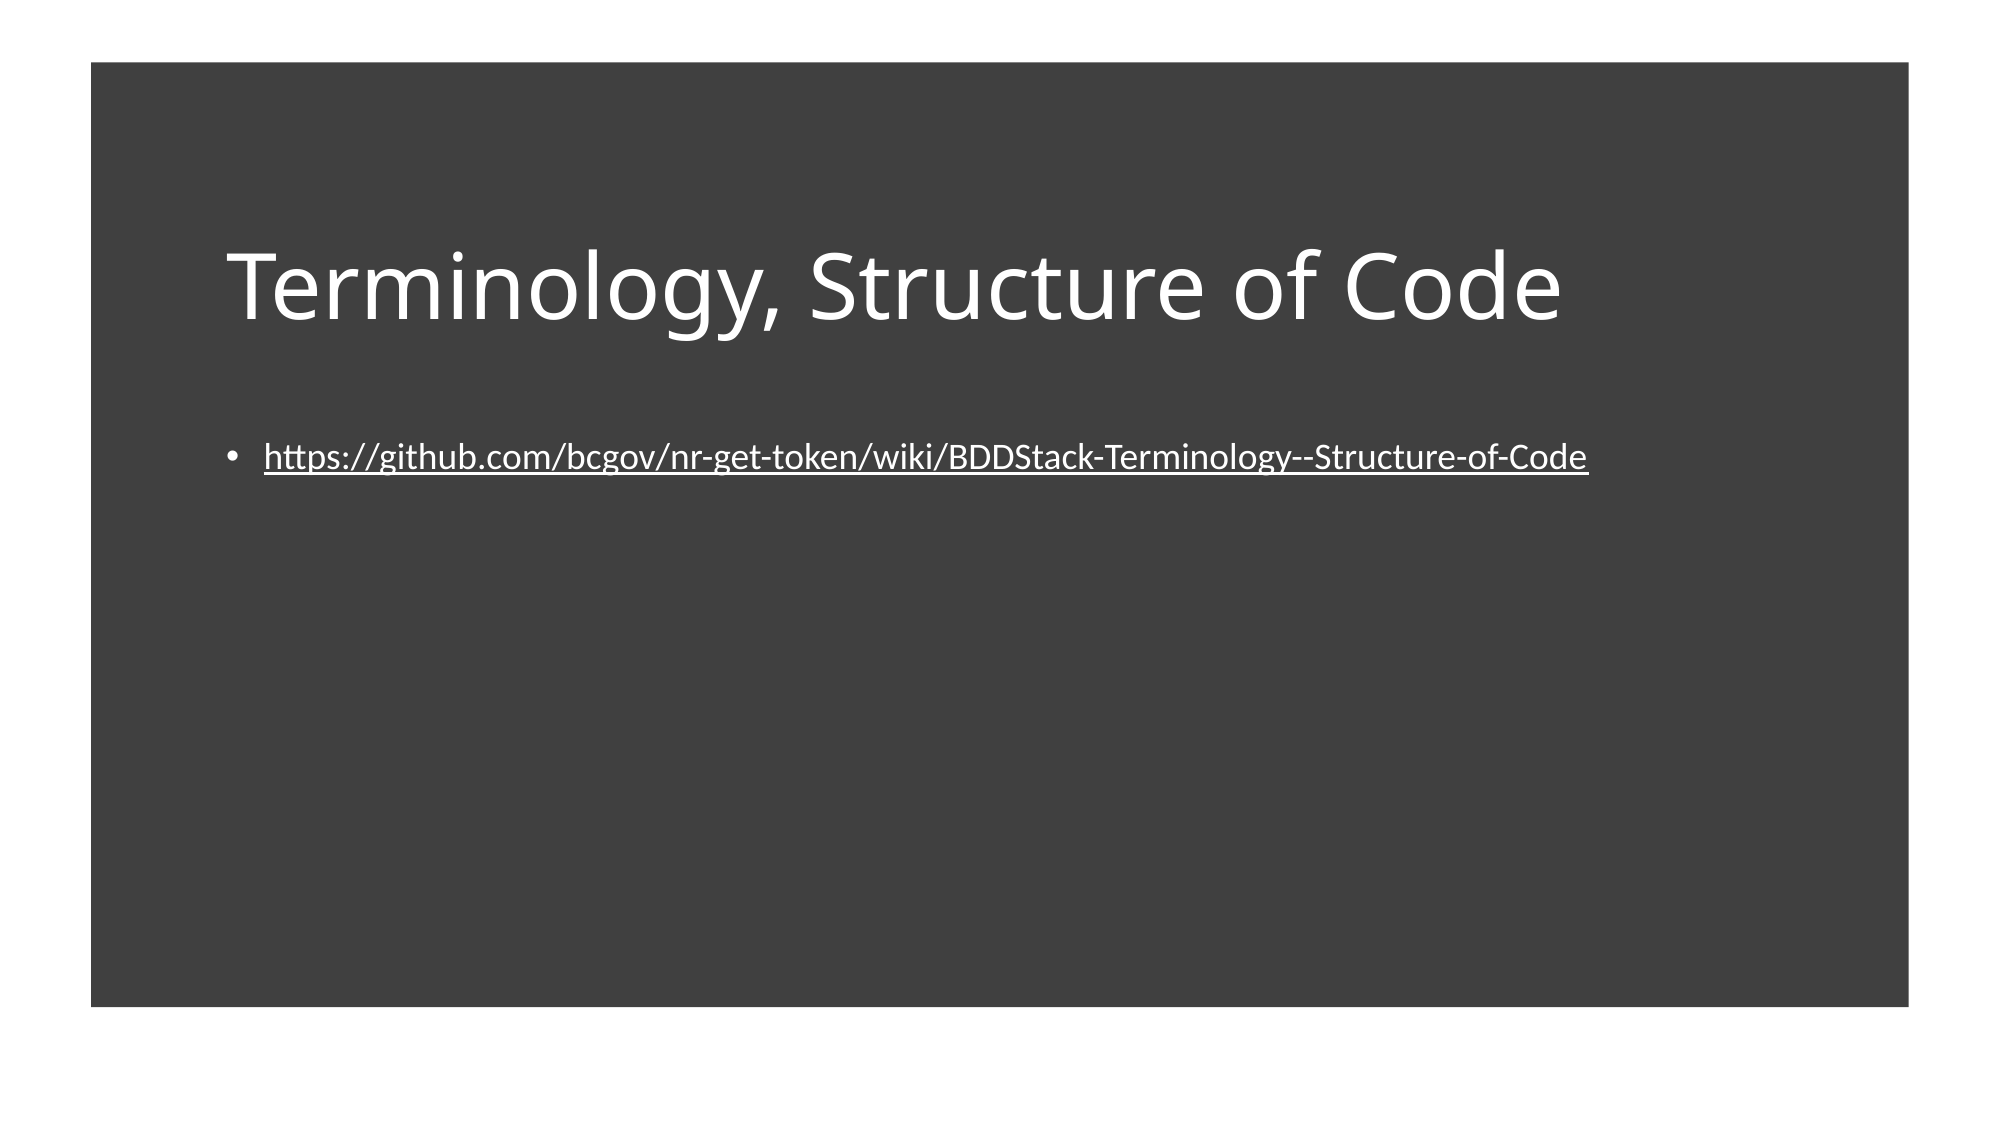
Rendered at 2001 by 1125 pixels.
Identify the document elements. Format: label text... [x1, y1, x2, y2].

list https://github.com/bcgov/nr-get-token/wiki/BDDStack-Terminology--Structure-of-Code [211, 429, 1793, 933]
text_box [90, 61, 1910, 1008]
title Terminology, Structure of Code [211, 172, 1793, 407]
